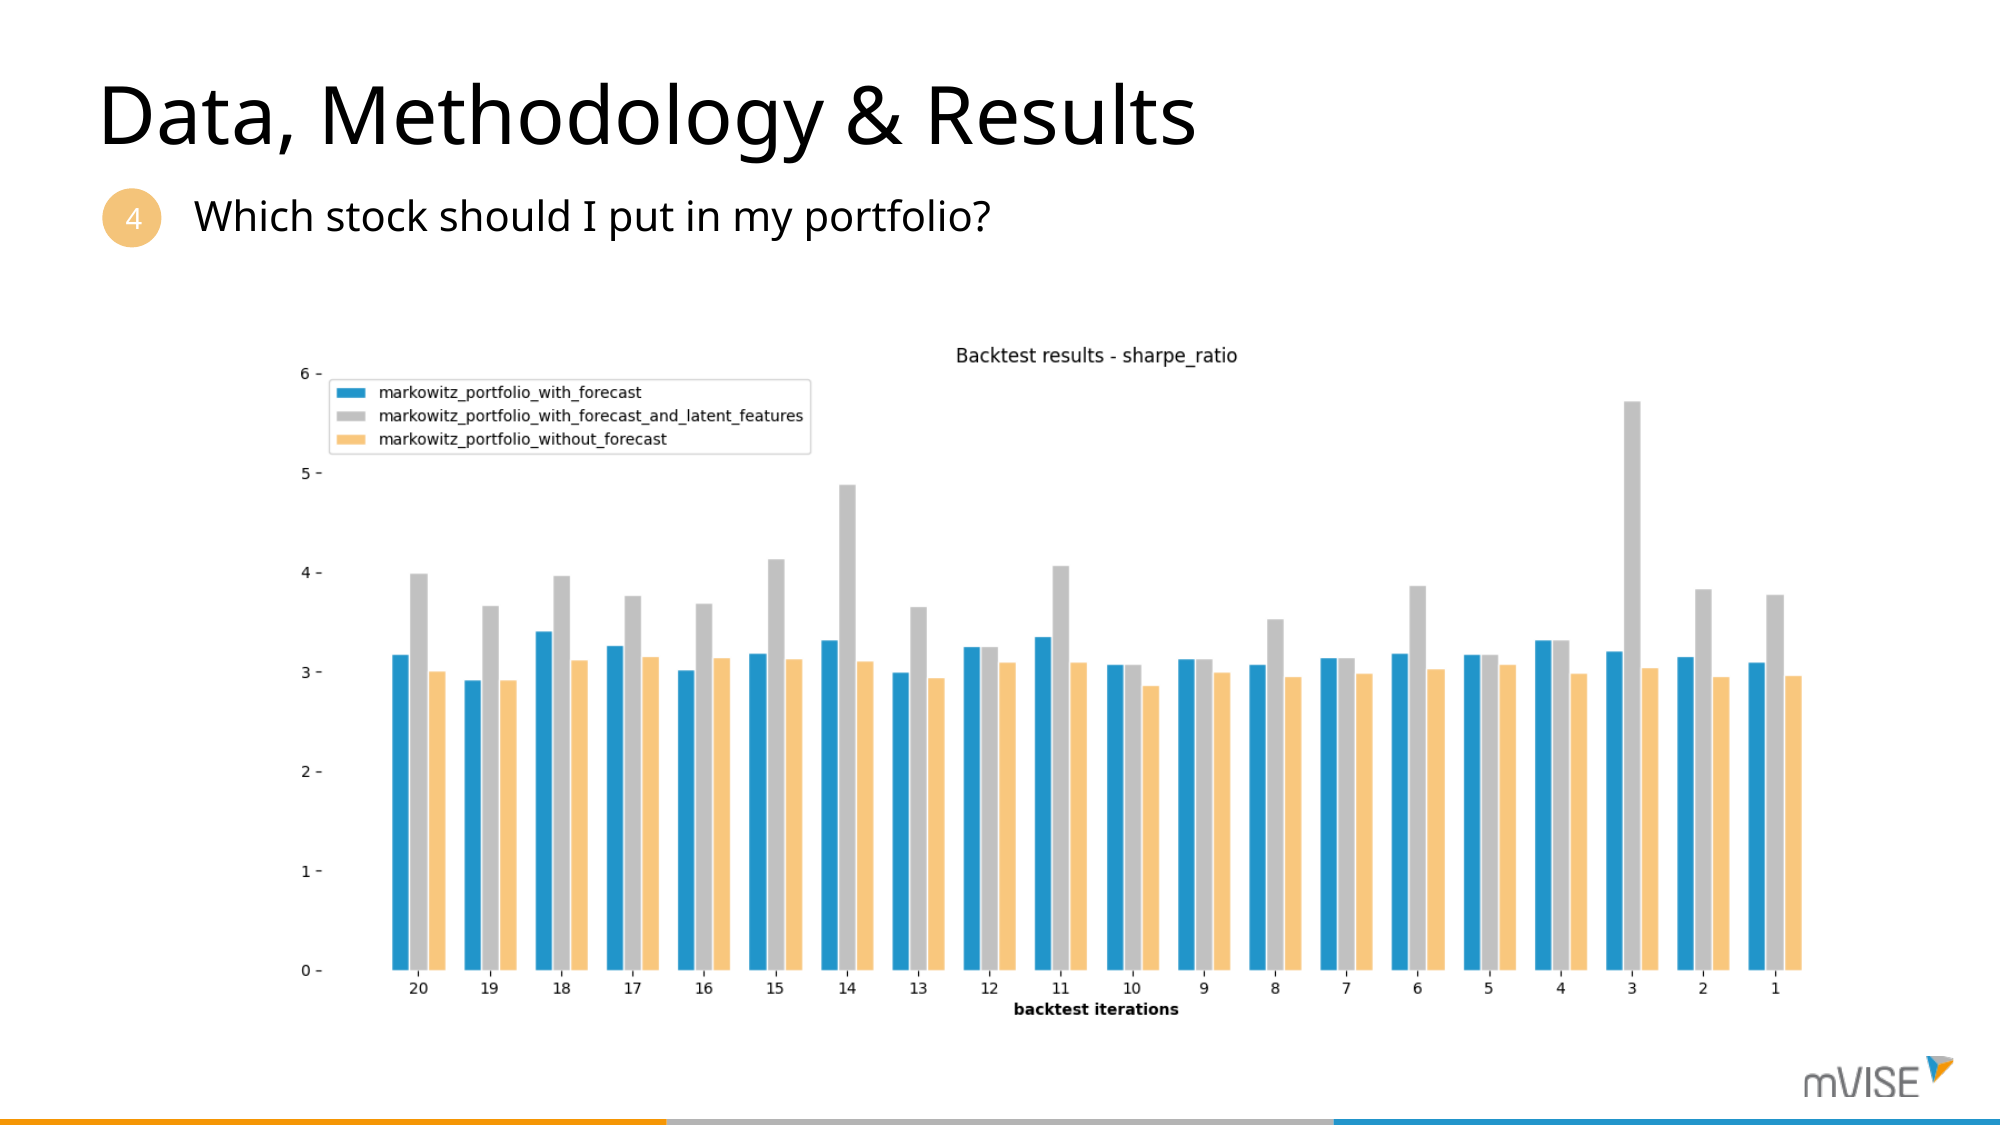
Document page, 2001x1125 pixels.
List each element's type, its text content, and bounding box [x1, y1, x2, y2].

title Data, Methodology & Results [82, 66, 1919, 170]
text_box 4 [101, 187, 163, 249]
picture [71, 278, 2000, 1056]
subtitle Which stock should I put in my portfolio? [178, 188, 1919, 260]
